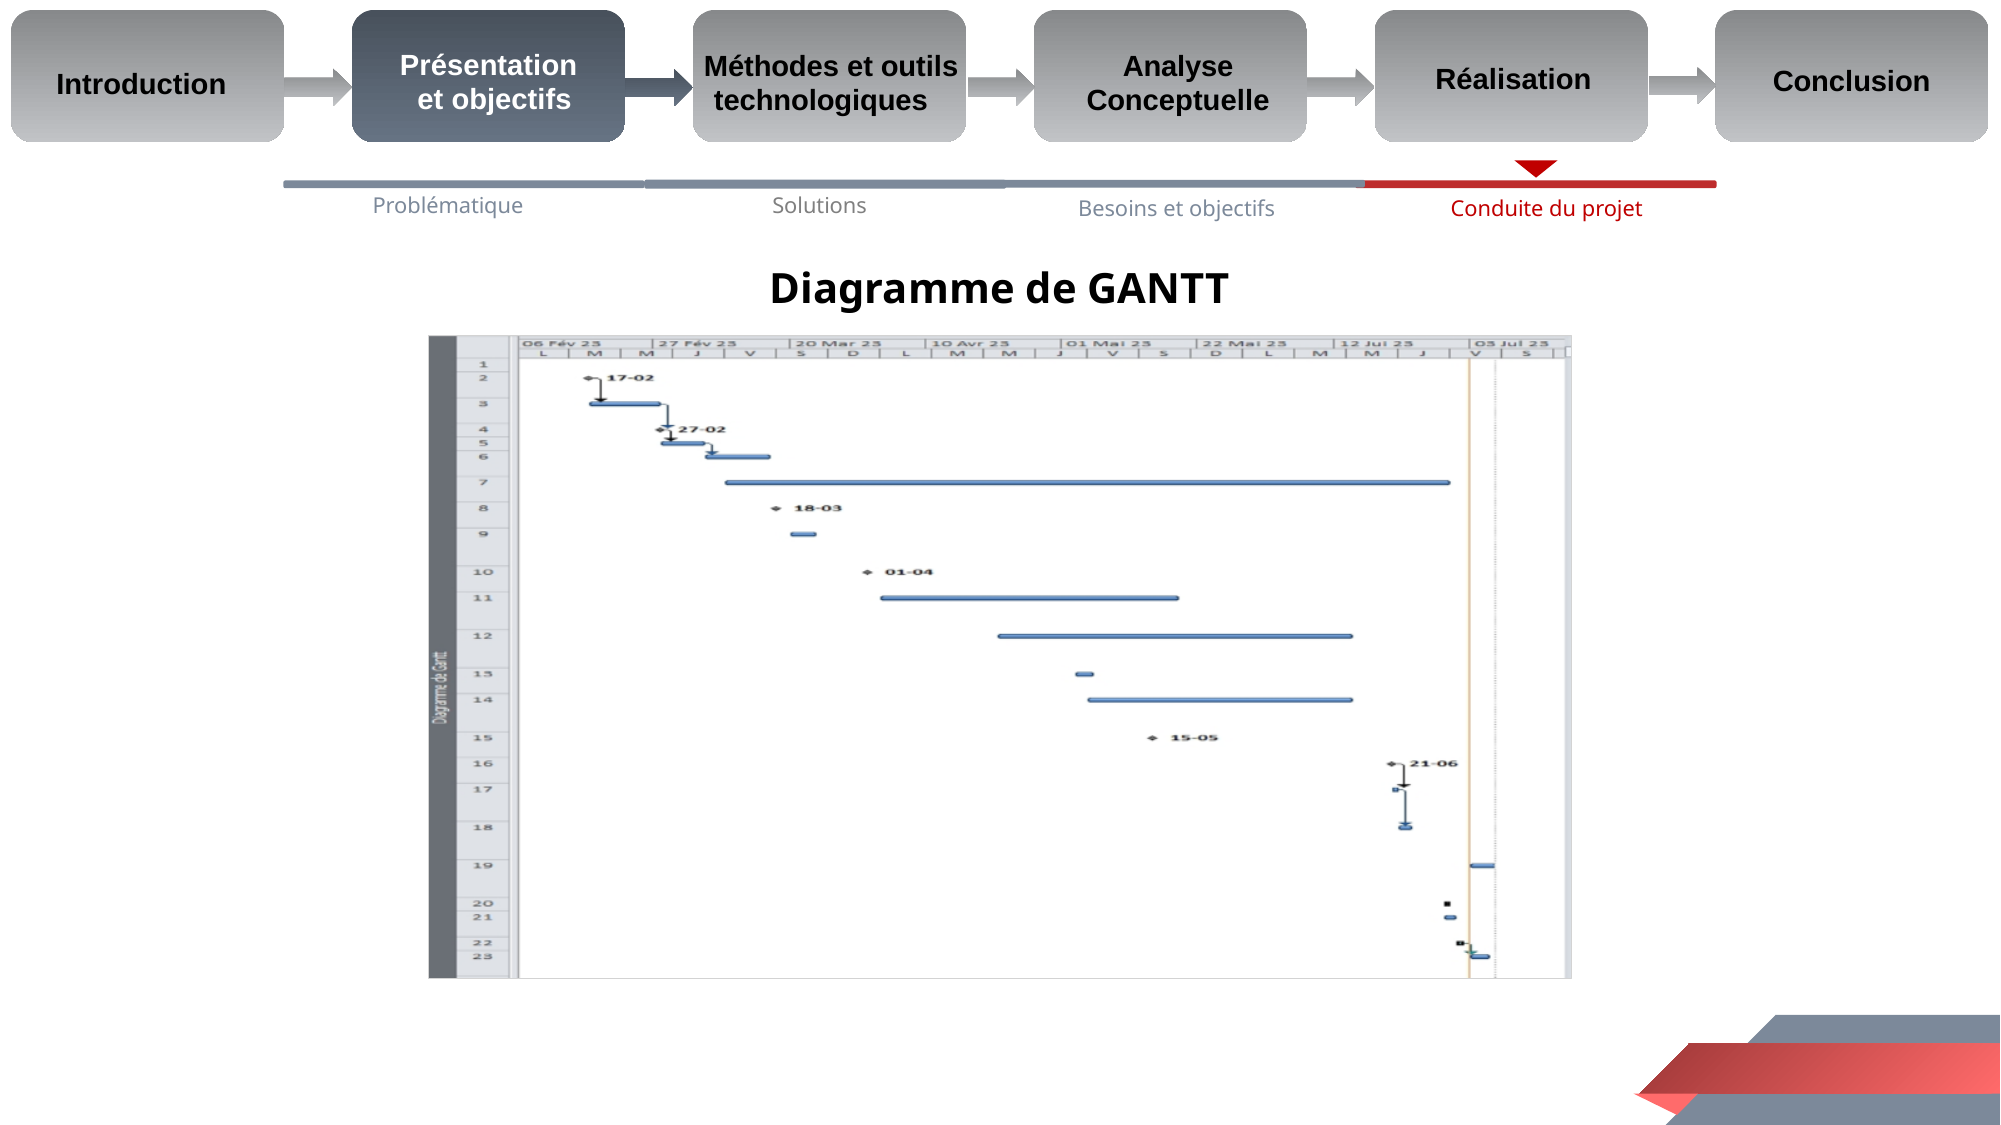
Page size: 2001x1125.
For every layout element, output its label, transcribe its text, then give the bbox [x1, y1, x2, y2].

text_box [1639, 1014, 2000, 1125]
picture [429, 336, 1571, 978]
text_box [11, 9, 1989, 143]
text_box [284, 161, 1716, 229]
text_box Diagramme de GANTT [754, 254, 1245, 320]
